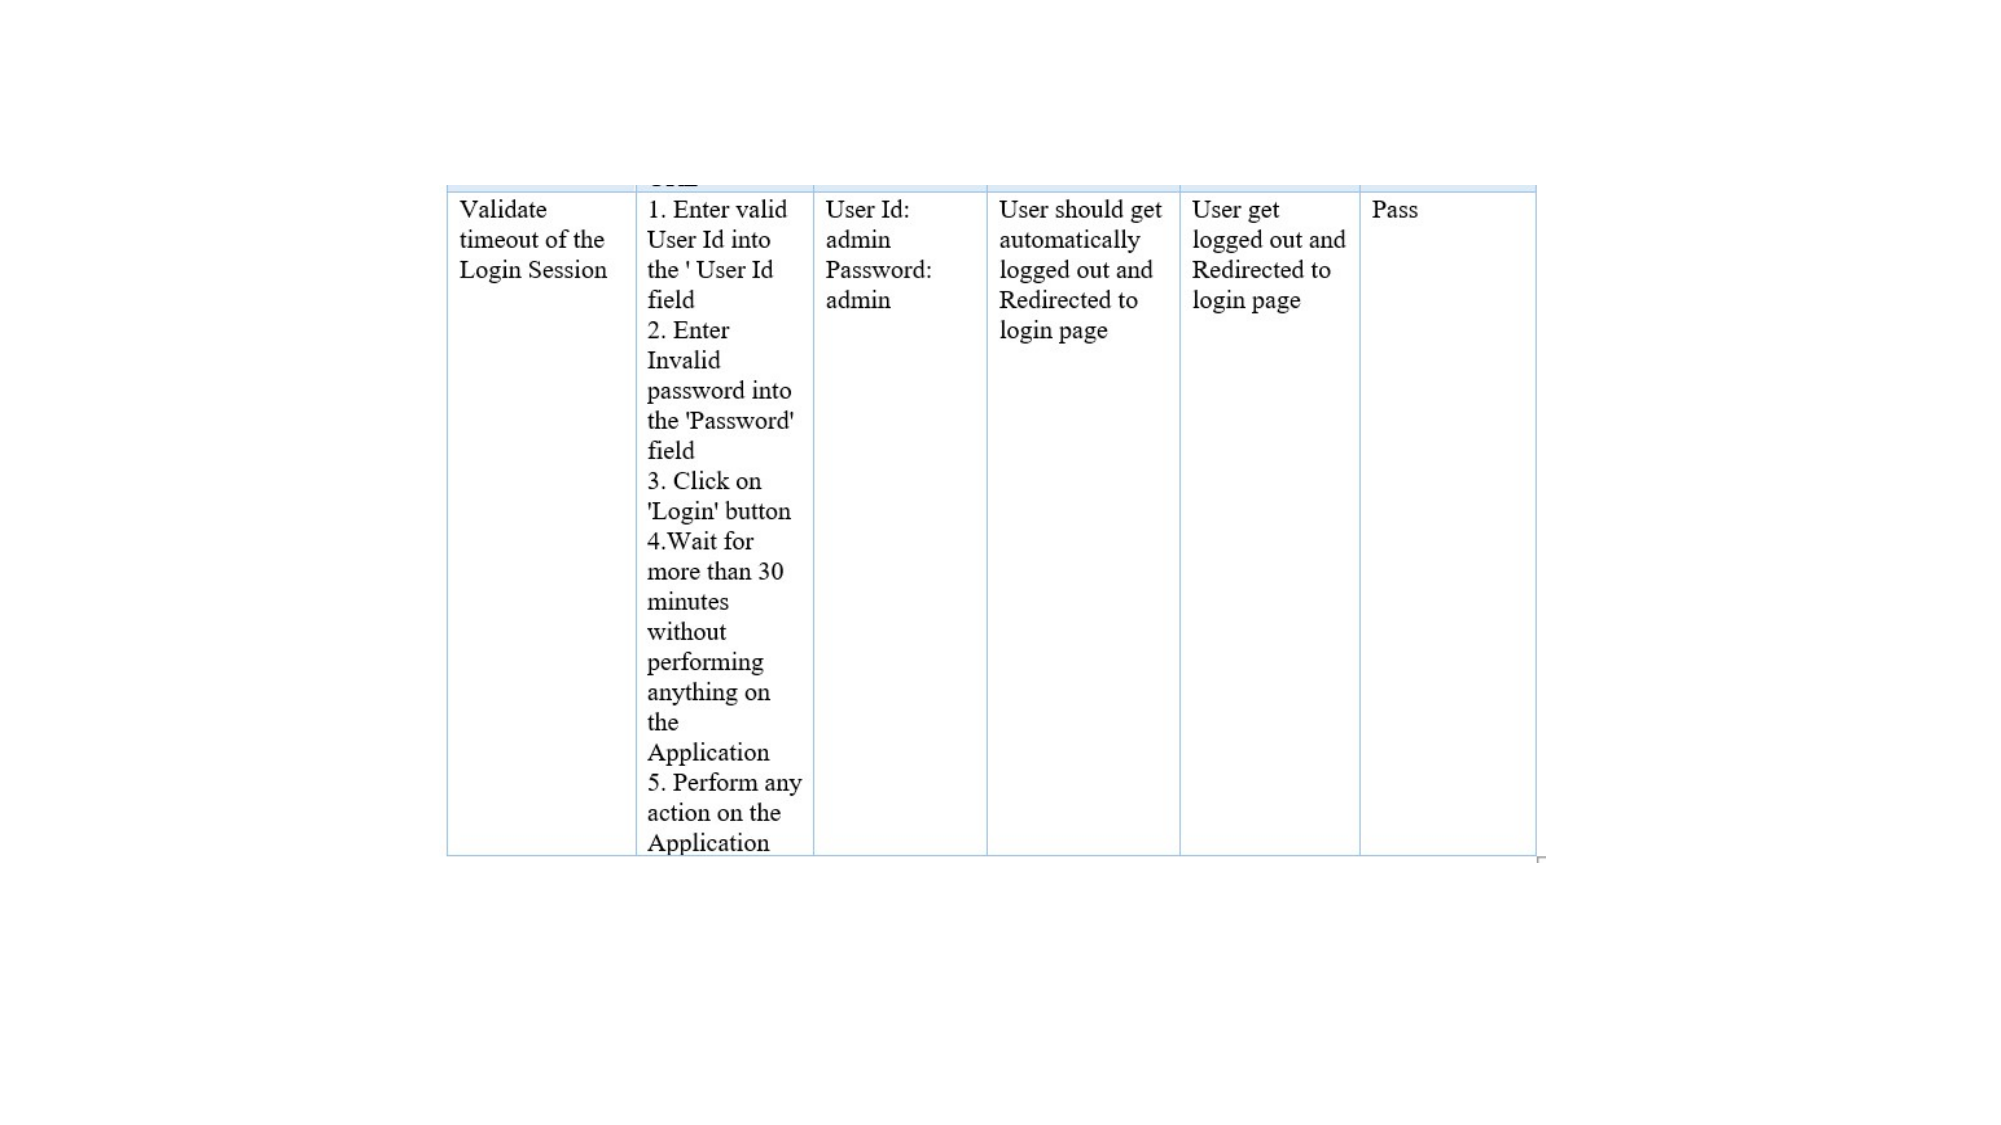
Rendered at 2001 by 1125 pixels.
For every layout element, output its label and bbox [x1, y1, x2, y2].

picture [439, 185, 1546, 863]
